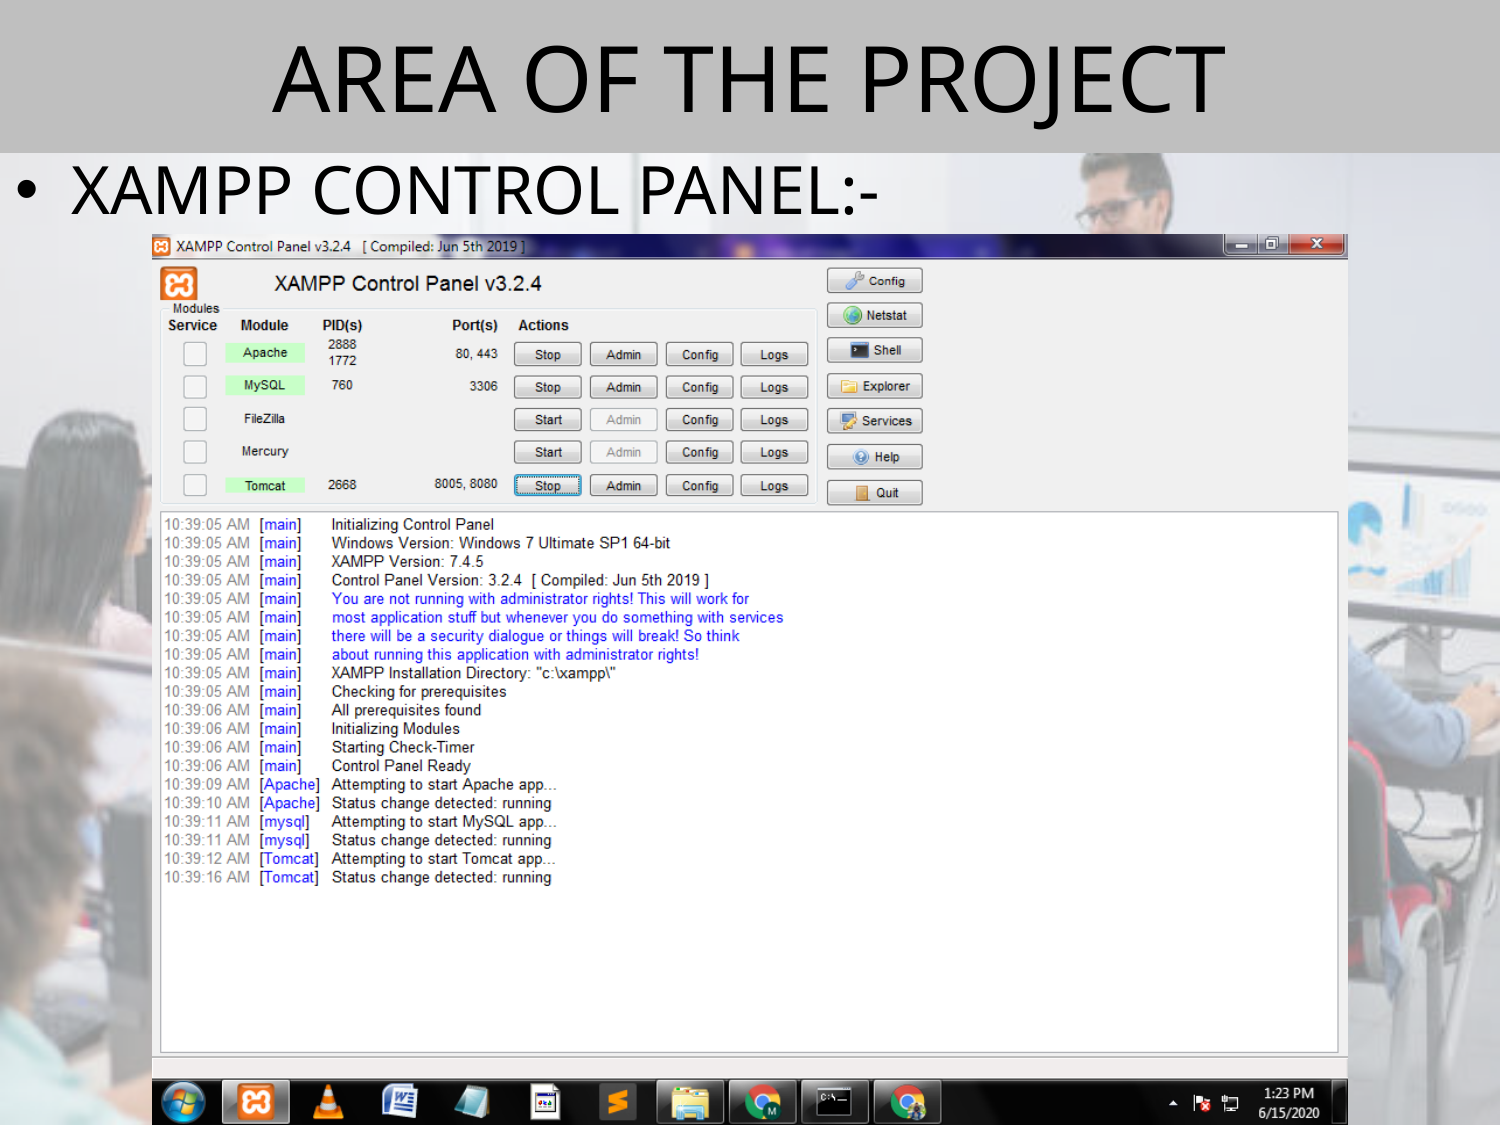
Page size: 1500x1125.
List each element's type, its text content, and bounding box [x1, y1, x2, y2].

title AREA OF THE PROJECT [0, 0, 1500, 153]
picture [152, 234, 1348, 1125]
list XAMPP CONTROL PANEL:- [0, 140, 1425, 1005]
